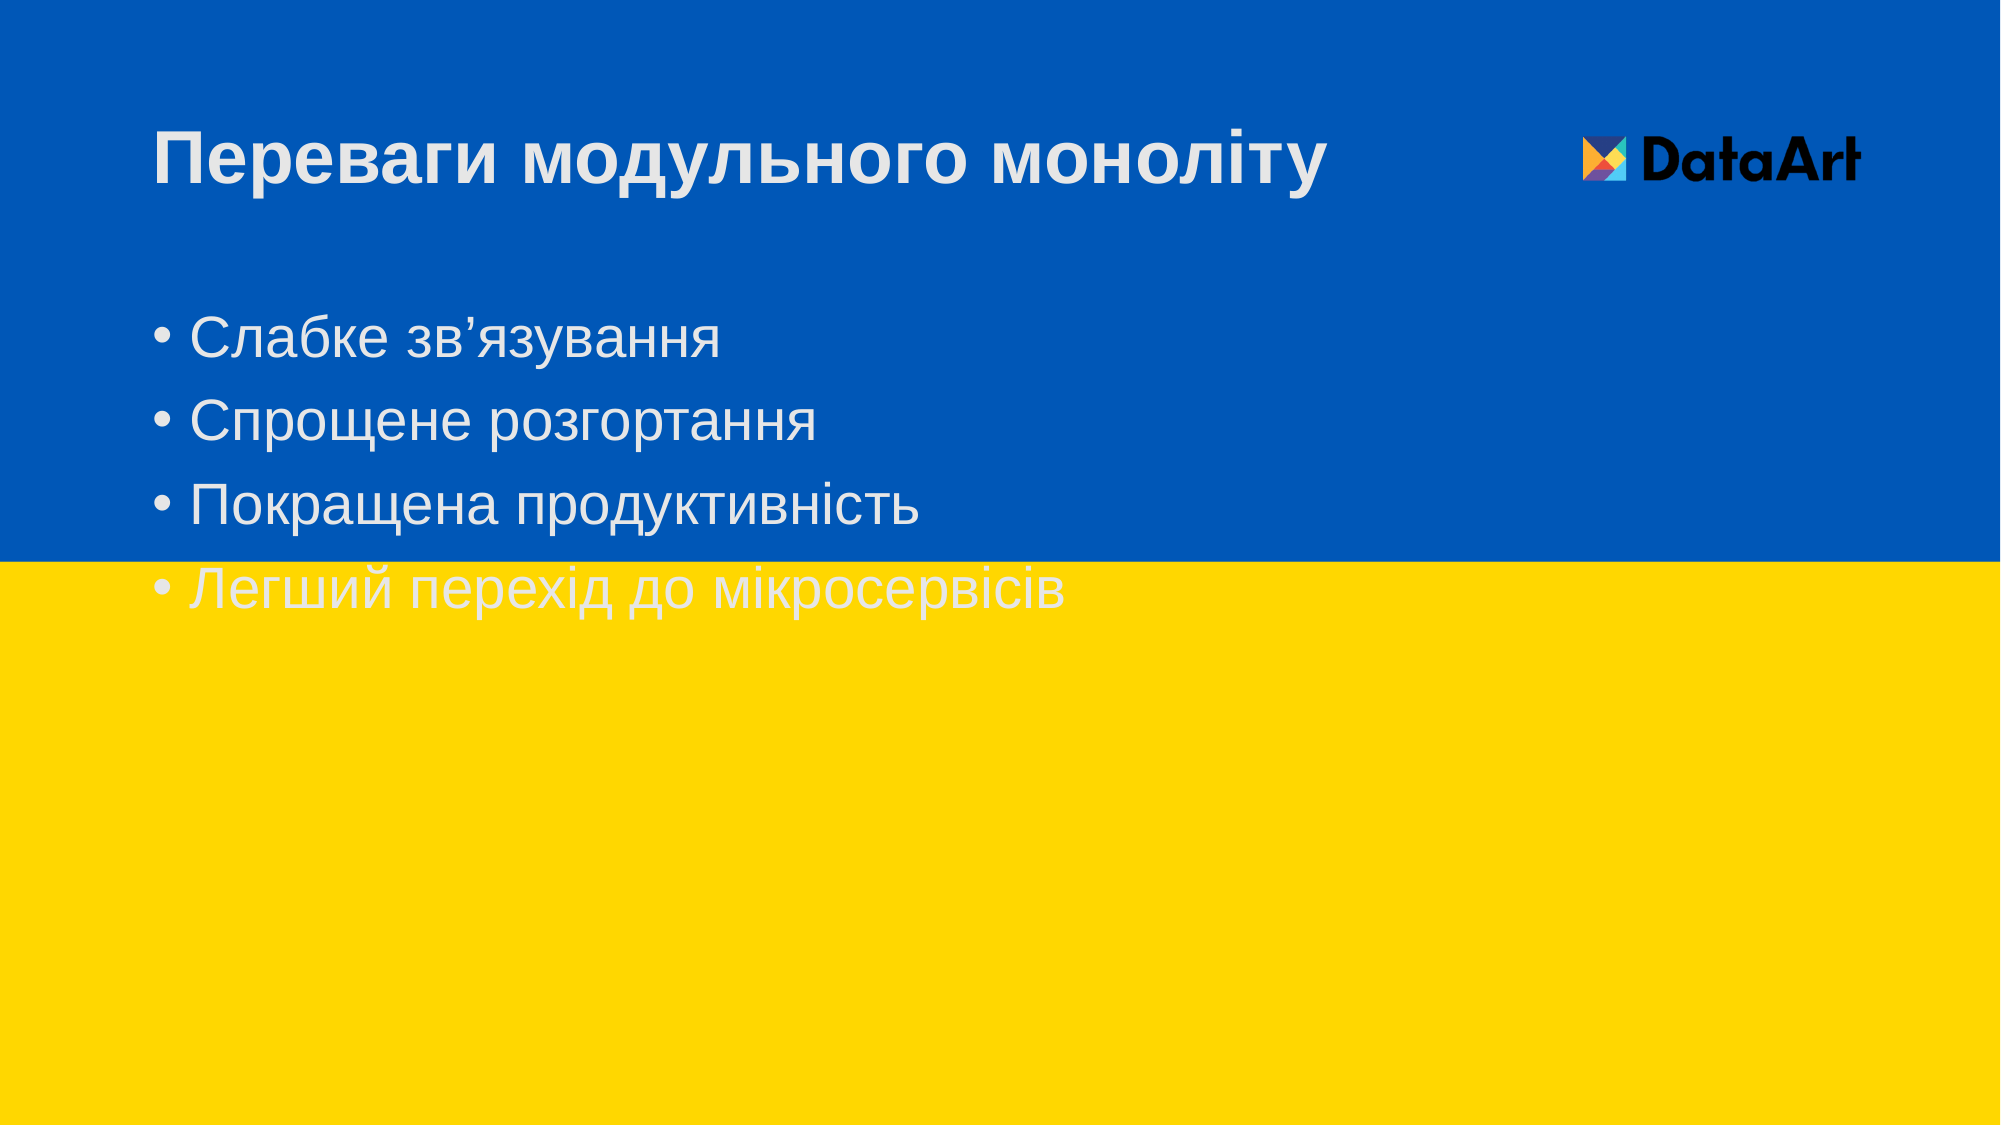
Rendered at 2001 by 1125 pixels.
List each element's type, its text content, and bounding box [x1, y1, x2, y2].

picture [0, 0, 2001, 1125]
title Переваги модульного моноліту [137, 50, 1863, 268]
list Слабке зв’язування Спрощене розгортання Покращена продуктивність Легший перехід до мікросервісів [137, 299, 1863, 1014]
